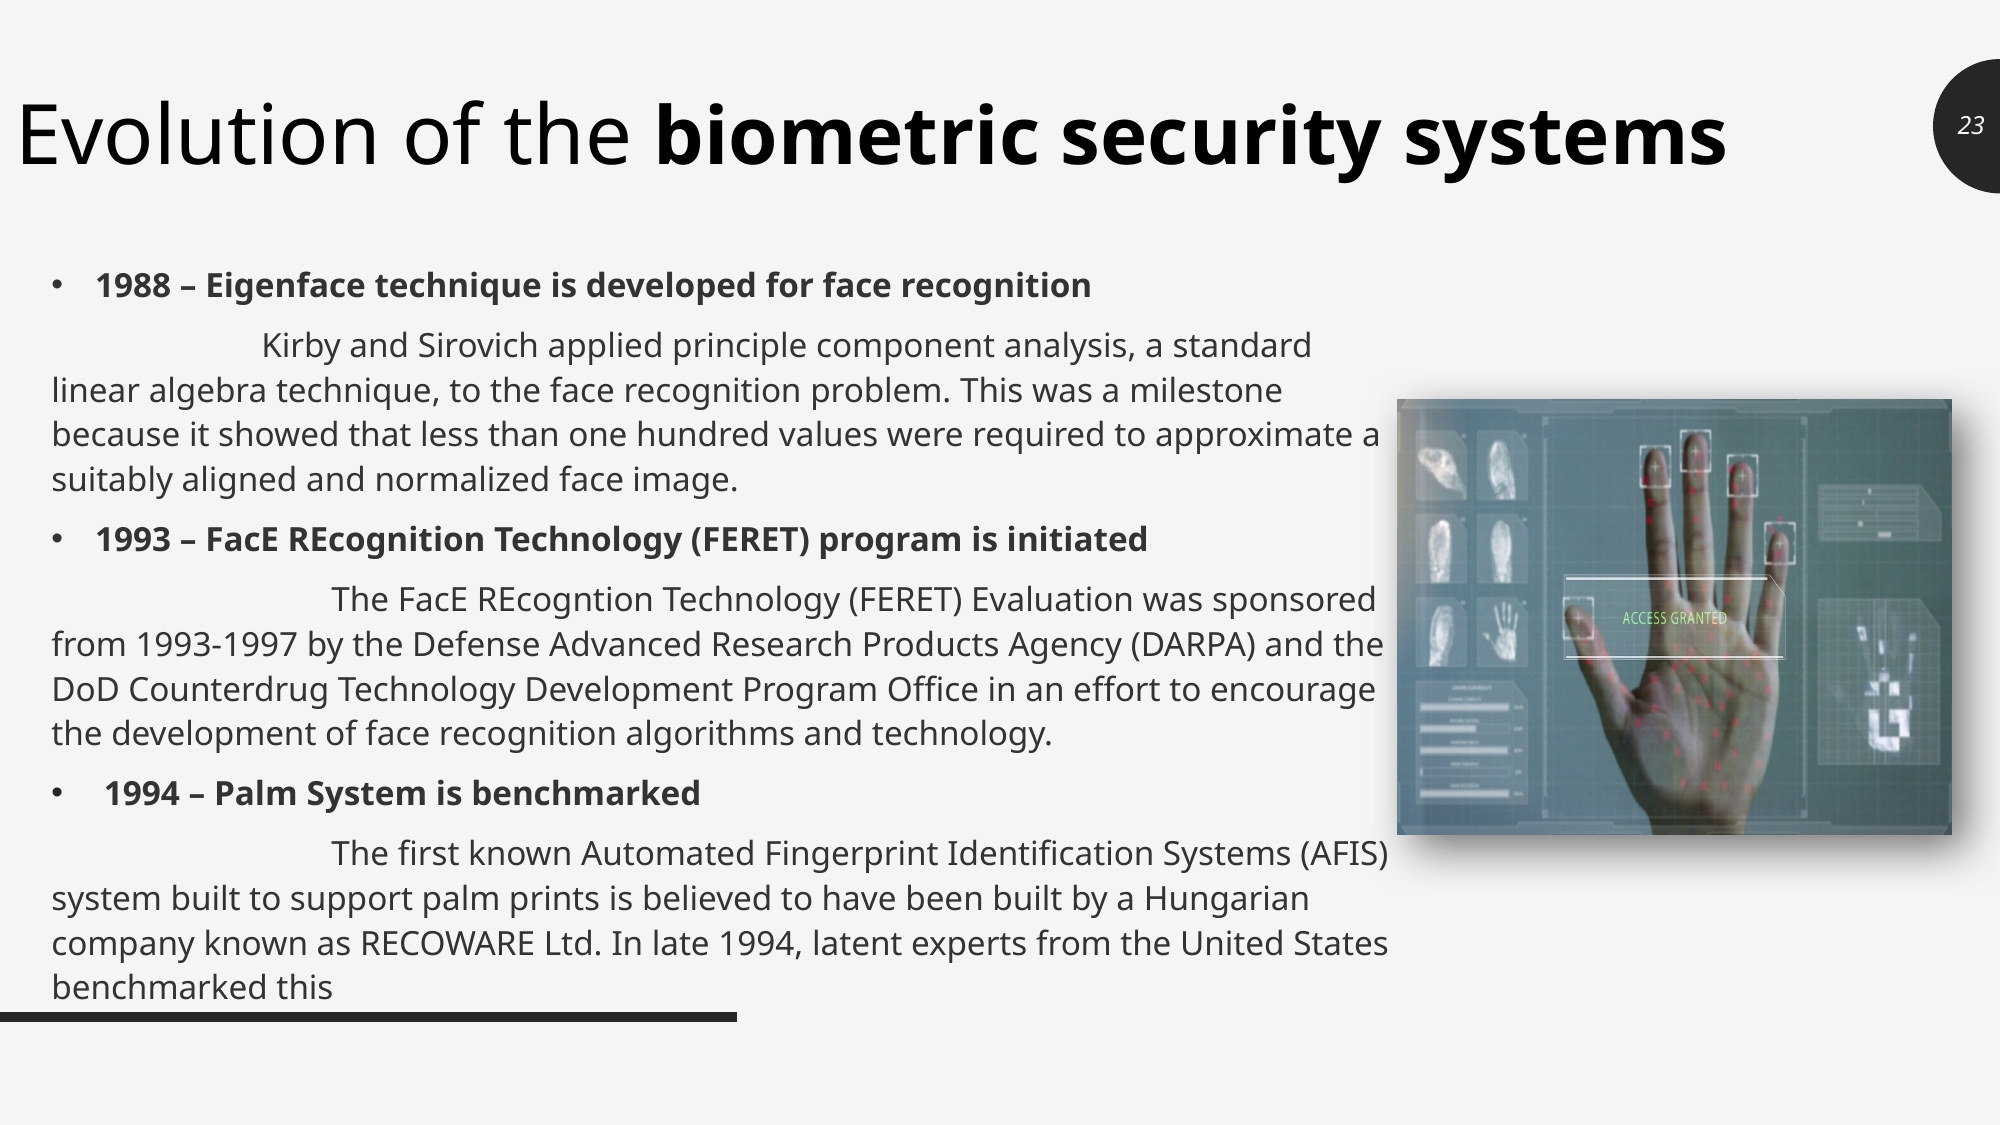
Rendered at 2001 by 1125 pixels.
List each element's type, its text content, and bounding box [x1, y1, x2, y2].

slide_number 23 [1933, 96, 2000, 157]
title Evolution of the biometric security systems [0, 54, 1750, 220]
list 1988 – Eigenface technique is developed for face recognition Kirby and Sirovich applied principle component analysis, a standard linear algebra technique, to the face recognition problem. This was a milestone because it showed that less than one hundred values were required to approximate a suitably aligned and normalized face image. 1993 – FacE REcognition Technology (FERET) program is initiated The FacE REcogntion Technology (FERET) Evaluation was sponsored from 1993-1997 by the Defense Advanced Research Products Agency (DARPA) and the DoD Counterdrug Technology Development Program Office in an effort to encourage the development of face recognition algorithms and technology. 1994 – Palm System is benchmarked The first known Automated Fingerprint Identification Systems (AFIS) system built to support palm prints is believed to have been built by a Hungarian company known as RECOWARE Ltd. In late 1994, latent experts from the United States benchmarked this [36, 251, 1410, 1017]
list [1397, 399, 1952, 835]
